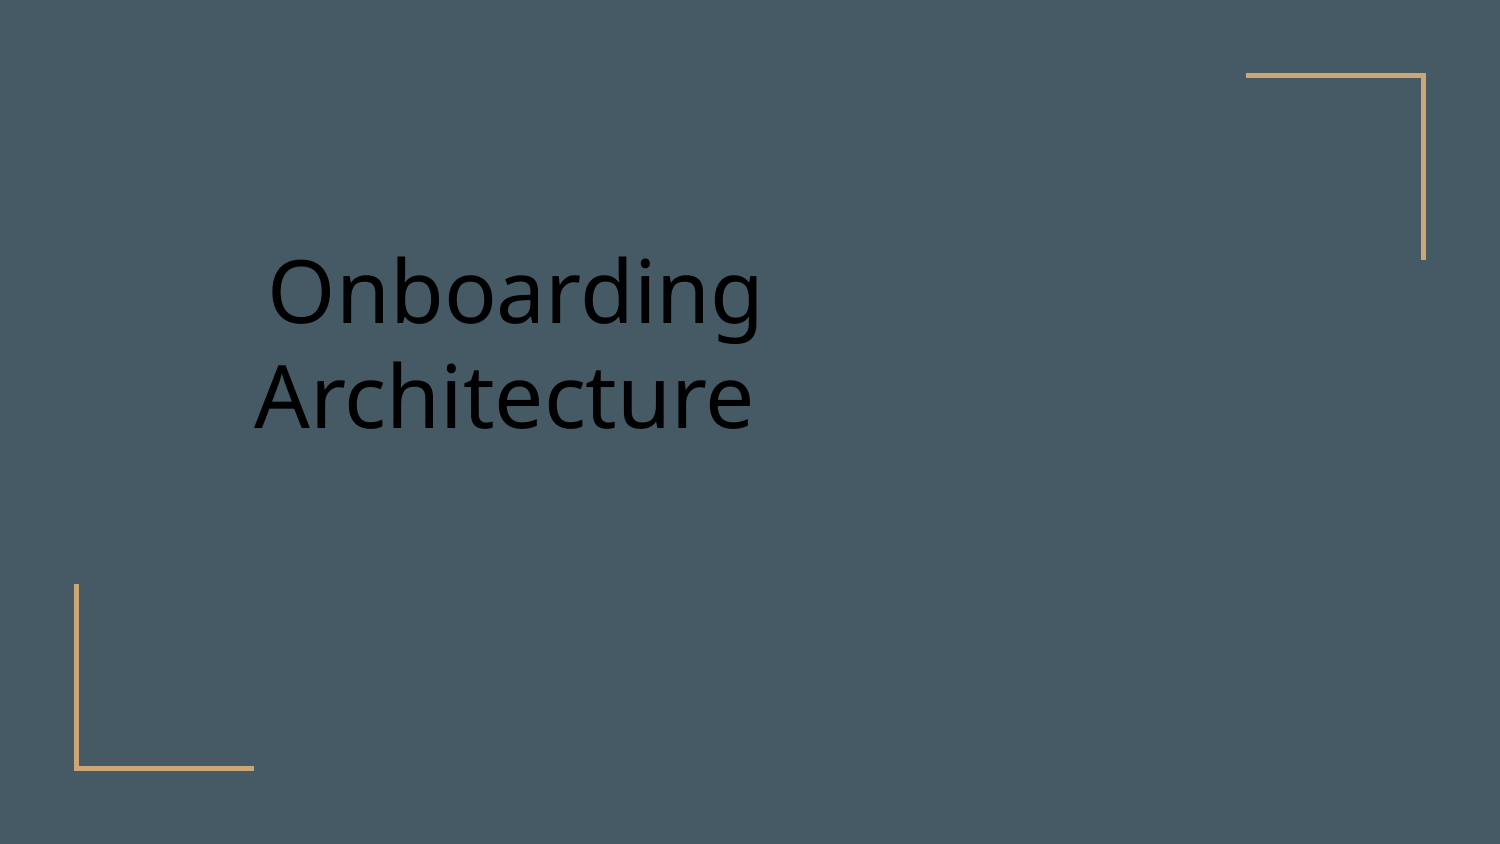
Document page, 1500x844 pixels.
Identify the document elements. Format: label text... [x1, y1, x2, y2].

title Onboarding Architecture [119, 216, 890, 466]
